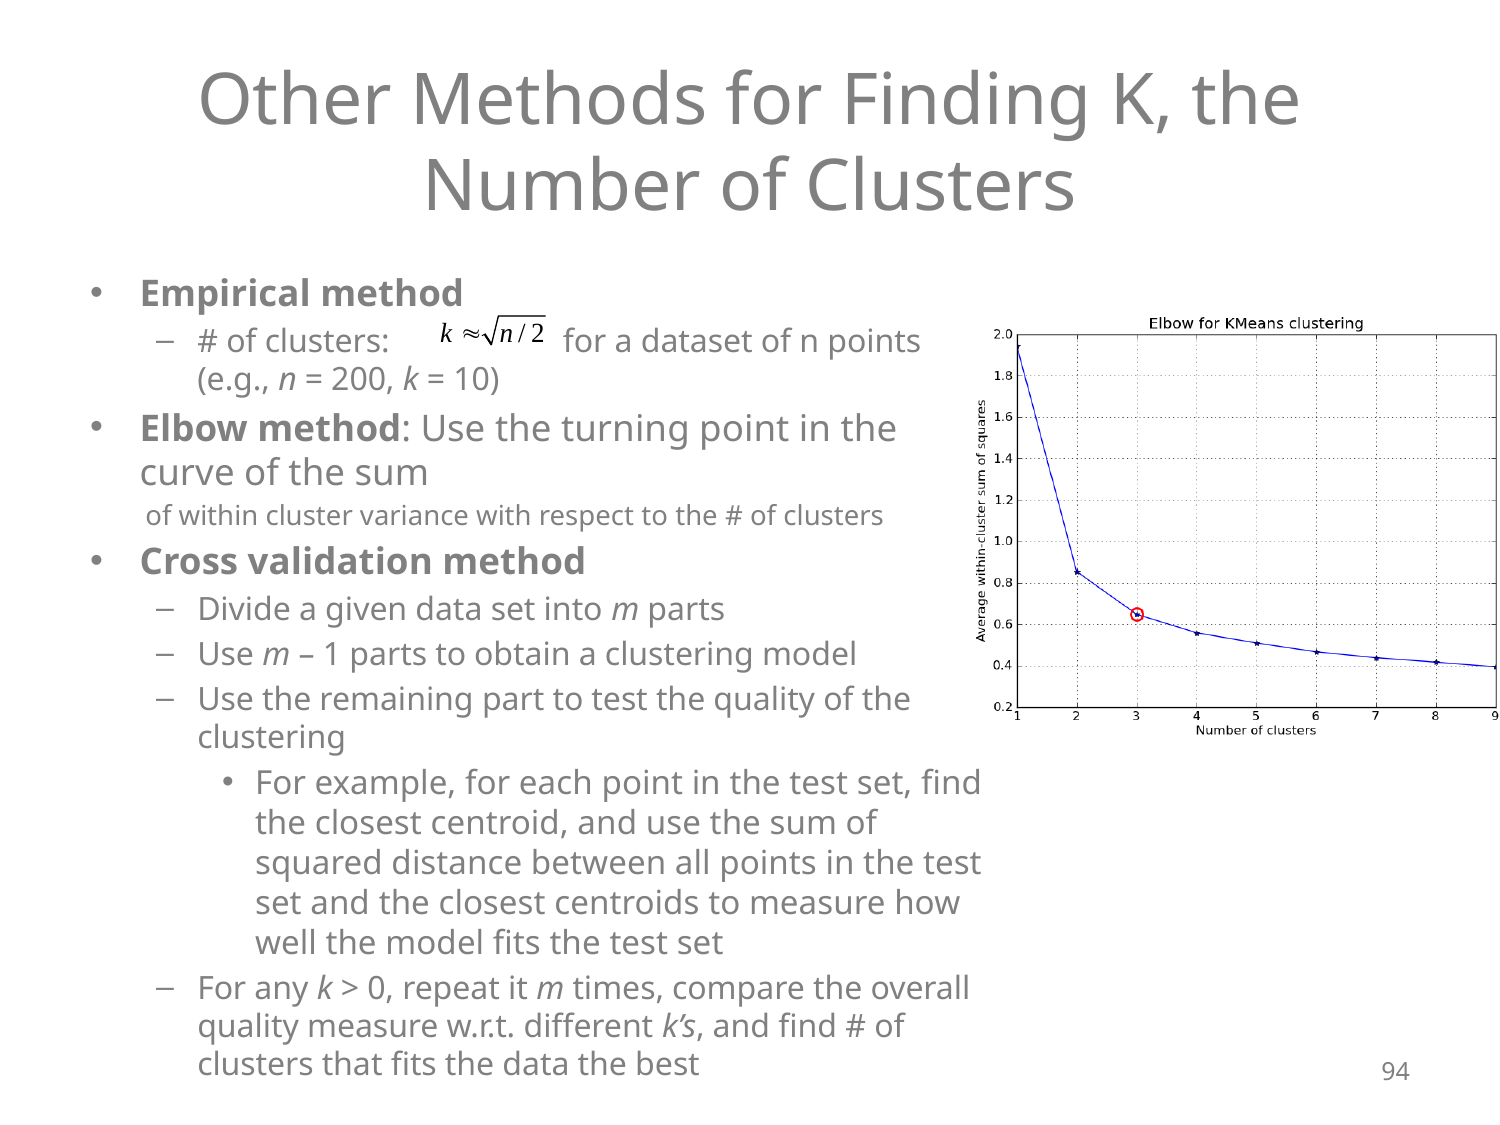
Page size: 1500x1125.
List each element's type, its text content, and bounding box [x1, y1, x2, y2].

picture [975, 309, 1500, 735]
slide_number 94 [1074, 1042, 1425, 1103]
title Other Methods for Finding K, the Number of Clusters [75, 45, 1425, 233]
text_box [435, 309, 551, 353]
list Empirical method # of clusters: for a dataset of n points (e.g., n = 200, k = 10) Elbow method: Use the turning point in the curve of the sum of within cluster variance with respect to the # of clusters Cross validation method Divide a given data set into m parts Use m – 1 parts to obtain a clustering model Use the remaining part to test the quality of the clustering For example, for each point in the test set, find the closest centroid, and use the sum of squared distance between all points in the test set and the closest centroids to measure how well the model fits the test set For any k > 0, repeat it m times, compare the overall quality measure w.r.t. different k’s, and find # of clusters that fits the data the best [75, 262, 1008, 1103]
